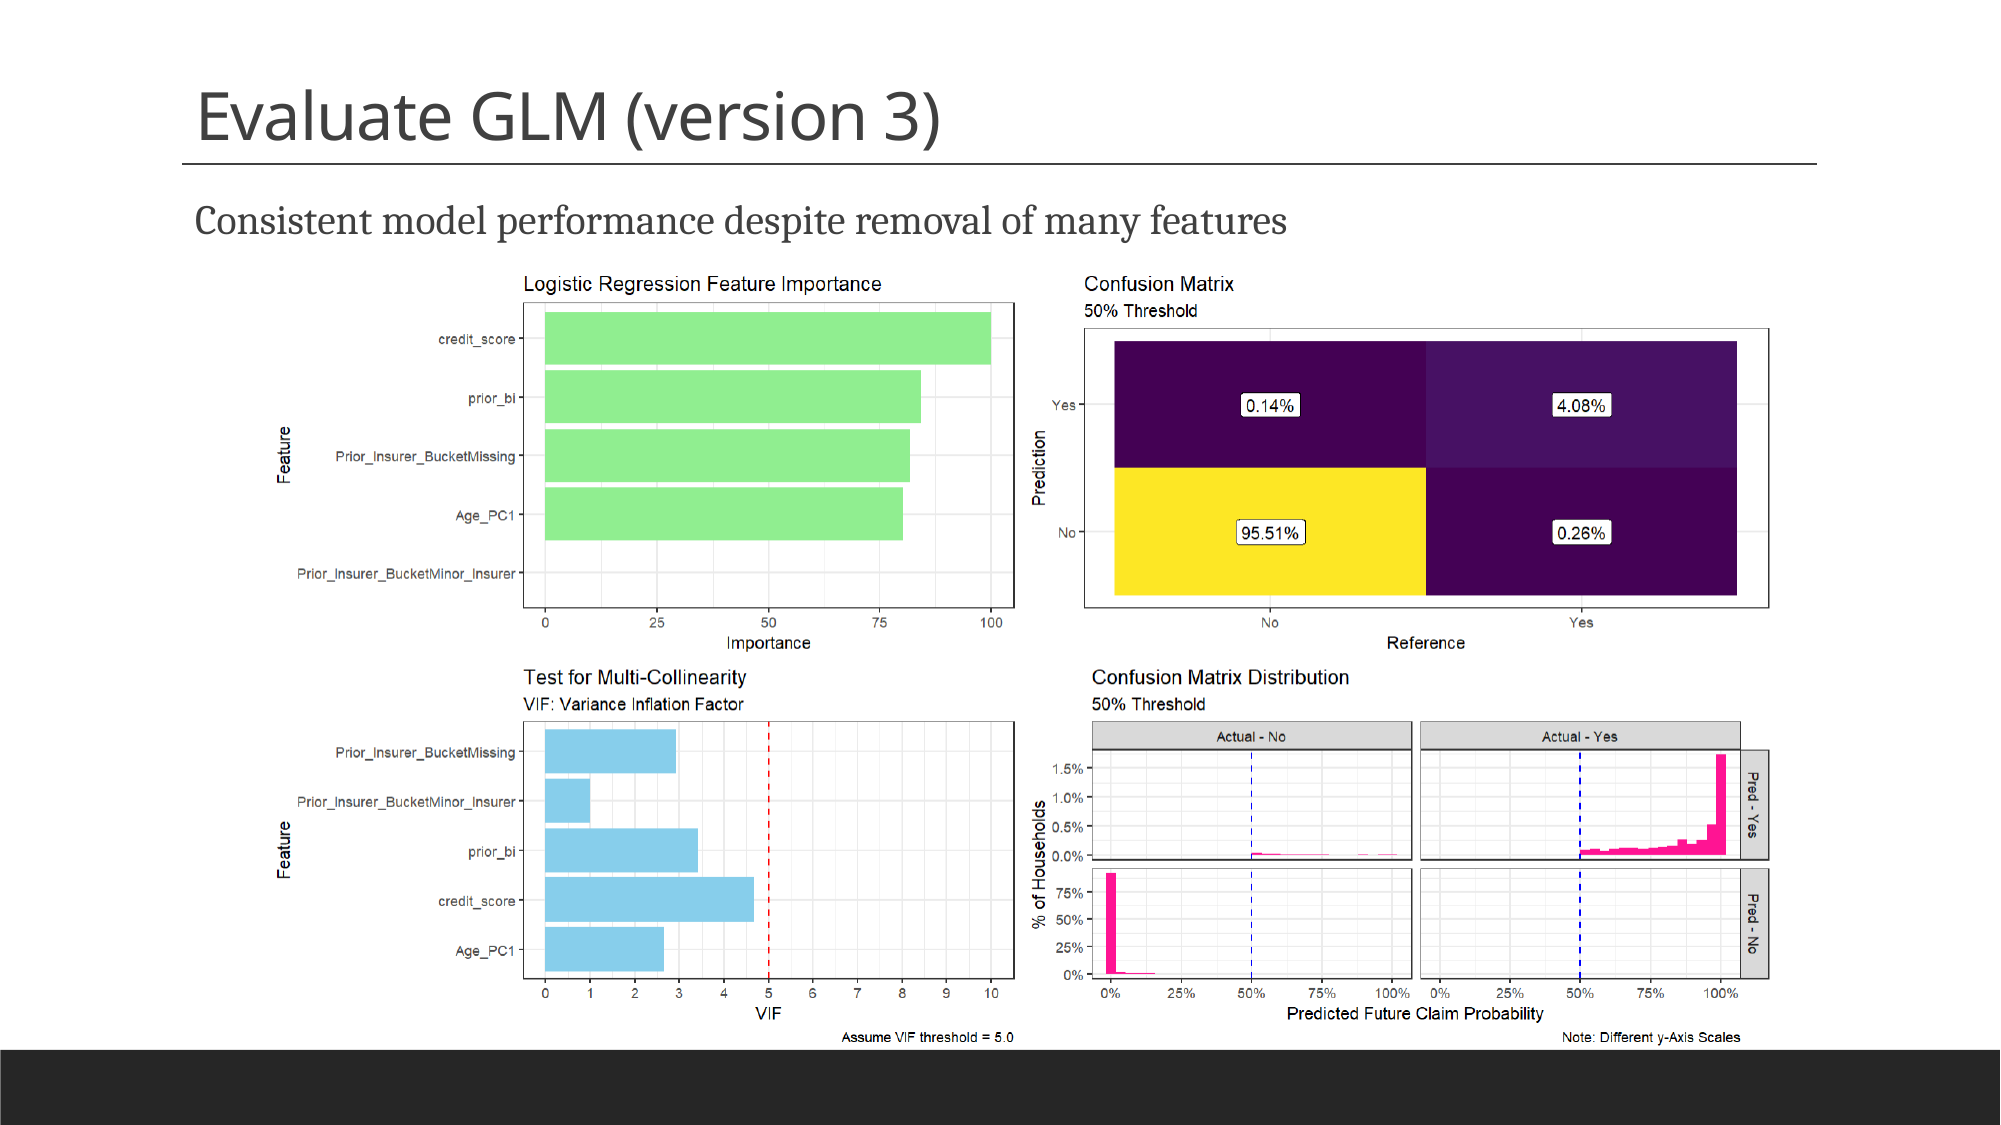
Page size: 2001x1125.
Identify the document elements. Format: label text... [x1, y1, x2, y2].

title Evaluate GLM (version 3) [180, 70, 1830, 163]
list Consistent model performance despite removal of many features [180, 180, 1830, 250]
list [268, 261, 1777, 1050]
